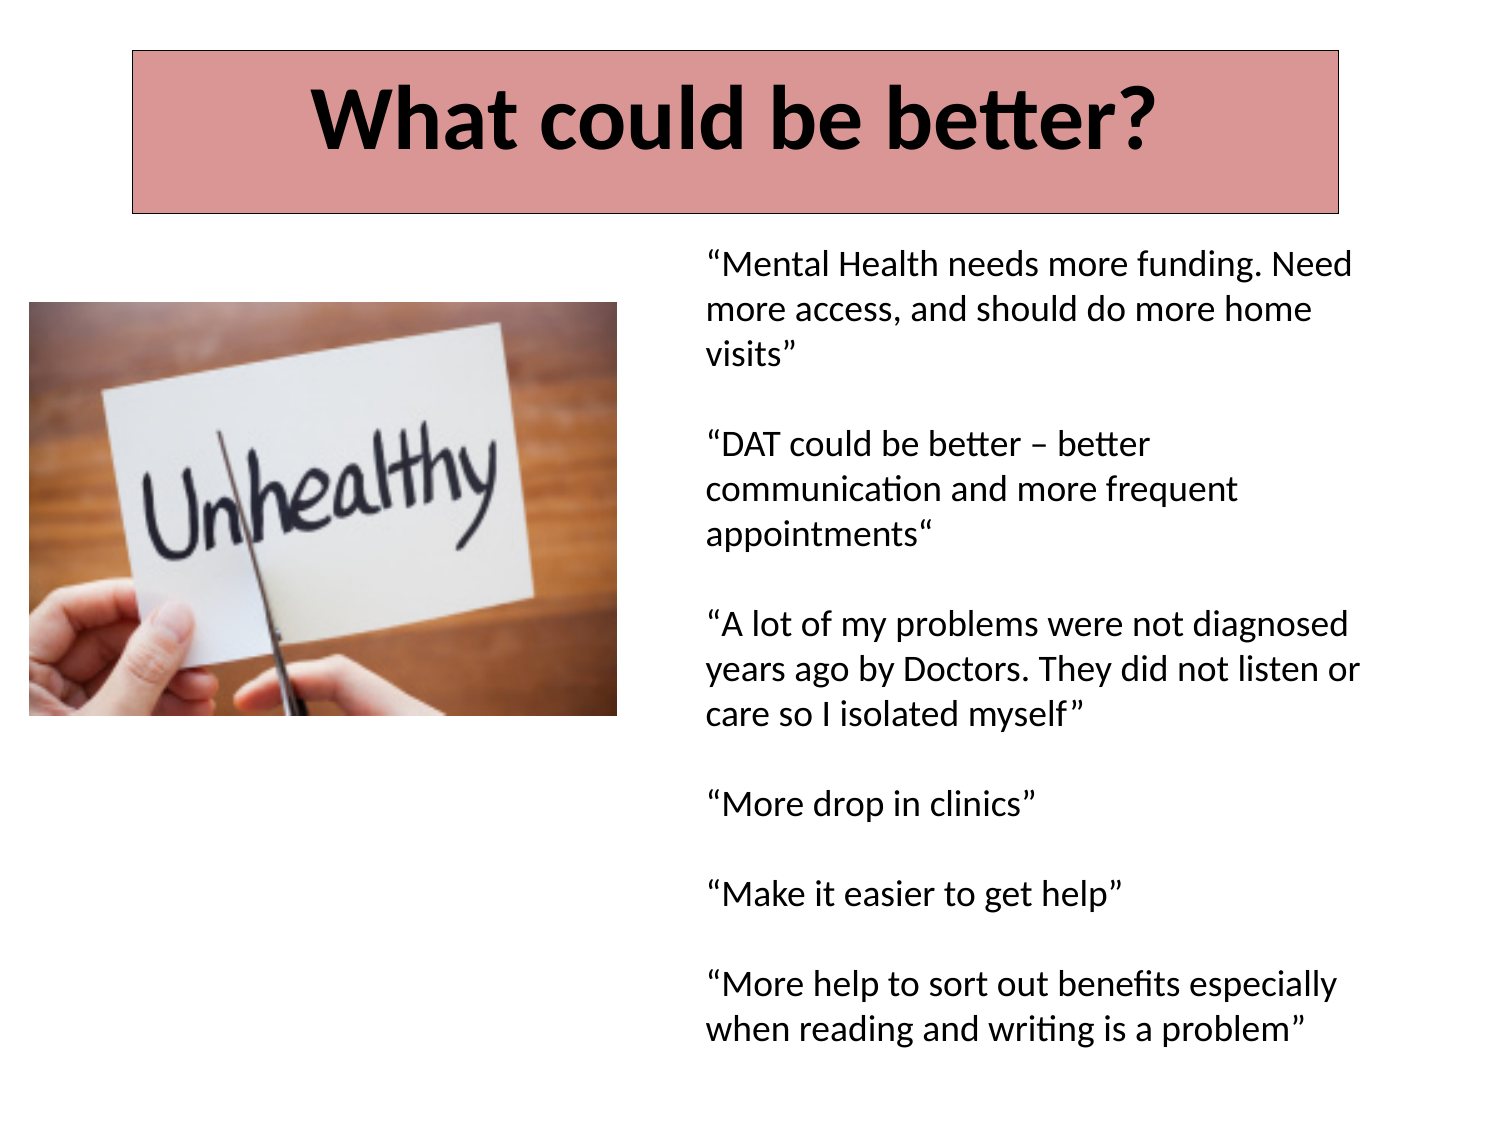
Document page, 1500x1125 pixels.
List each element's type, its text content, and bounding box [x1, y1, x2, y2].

text_box “Mental Health needs more funding. Need more access, and should do more home visits” “DAT could be better – better communication and more frequent appointments“ “A lot of my problems were not diagnosed years ago by Doctors. They did not listen or care so I isolated myself” “More drop in clinics” “Make it easier to get help” “More help to sort out benefits especially when reading and writing is a problem” [690, 231, 1400, 1125]
picture [29, 302, 617, 717]
text_box What could be better? [132, 50, 1339, 214]
